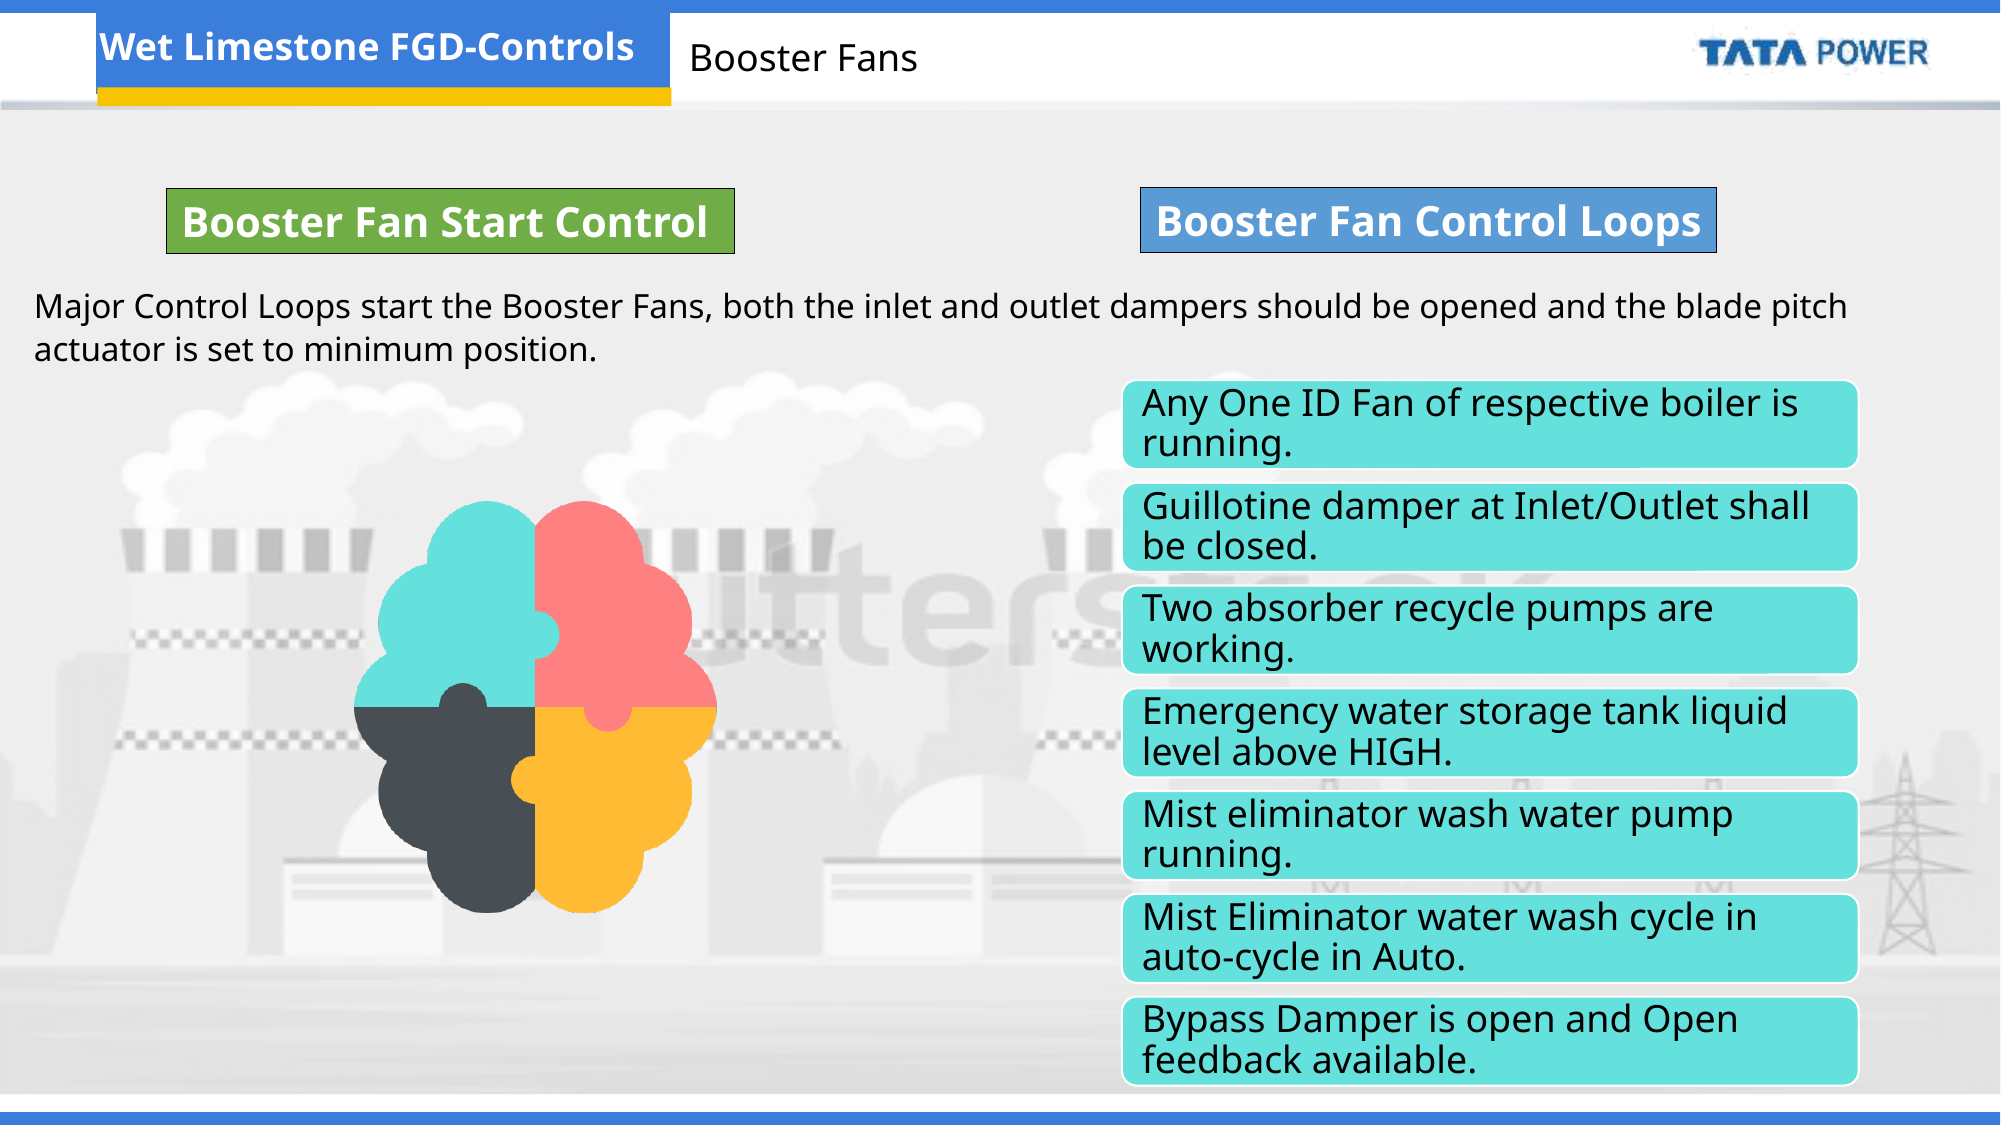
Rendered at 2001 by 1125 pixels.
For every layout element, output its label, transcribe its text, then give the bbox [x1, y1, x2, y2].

text_box Booster Fan Start Control [166, 188, 735, 254]
picture [329, 501, 741, 913]
picture [0, 0, 2001, 1096]
text_box Booster Fan Control Loops [1140, 187, 1717, 253]
text_box Booster Fans [674, 23, 1675, 87]
text_box Major Control Loops start the Booster Fans, both the inlet and outlet dampers should be opened and the blade pitch actuator is set to minimum position. [19, 274, 2000, 375]
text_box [999, 376, 1981, 1090]
